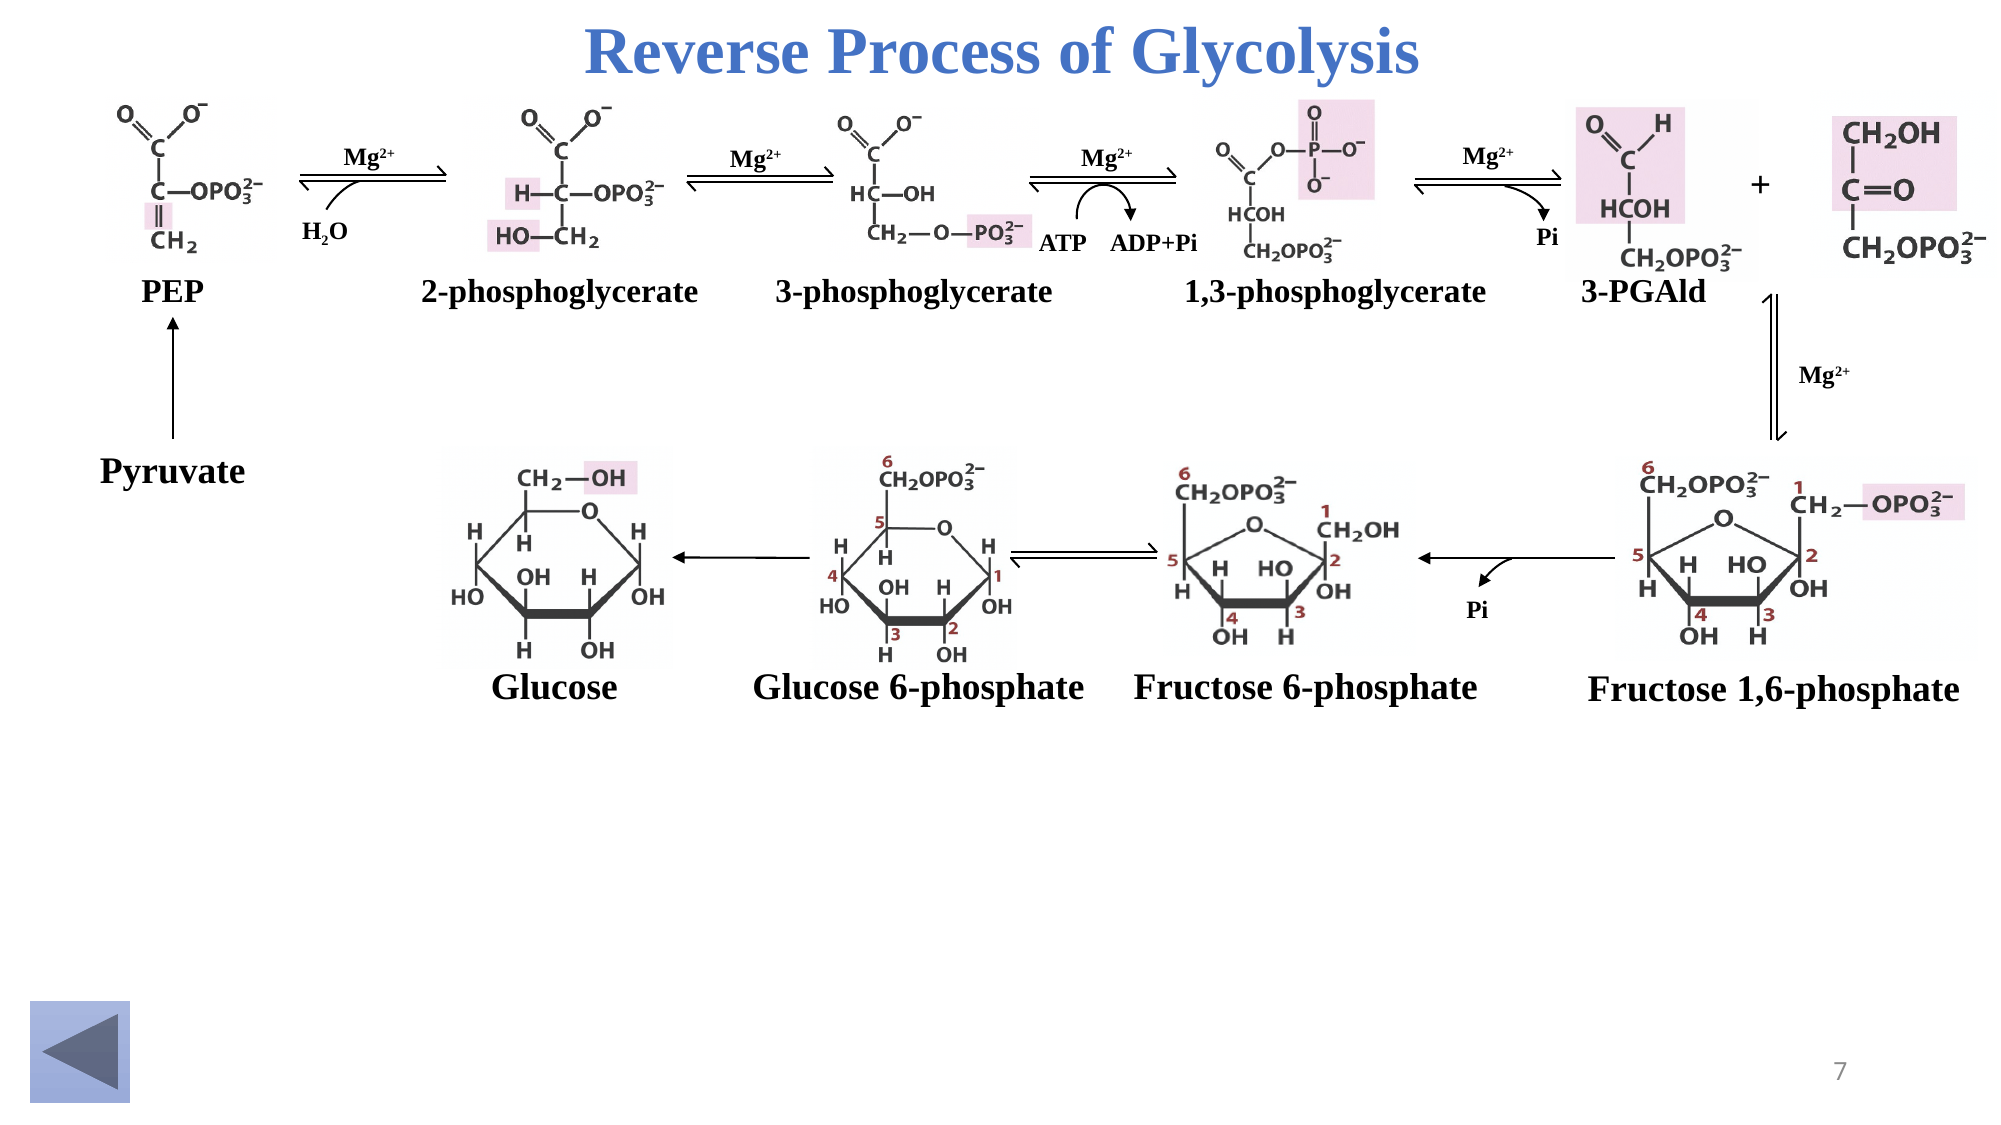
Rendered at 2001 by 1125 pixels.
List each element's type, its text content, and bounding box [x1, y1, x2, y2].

text_box Mg2+ [328, 133, 411, 165]
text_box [1414, 169, 1561, 195]
picture [1192, 89, 1381, 271]
picture [436, 446, 673, 669]
text_box Fructose 6-phosphate [1118, 654, 1494, 715]
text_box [686, 166, 834, 192]
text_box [1010, 543, 1158, 568]
text_box Pyruvate [84, 439, 261, 499]
text_box Mg2+ [715, 134, 797, 166]
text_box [1700, 354, 1848, 380]
text_box [29, 1000, 131, 1103]
text_box Mg2+ [1447, 132, 1529, 169]
text_box 3-phosphoglycerate [760, 261, 1069, 317]
text_box Pi [1521, 212, 1565, 258]
picture [462, 95, 670, 262]
text_box Reverse Process of Glycolysis [569, 0, 1453, 95]
picture [1162, 461, 1418, 656]
text_box ATP [1039, 219, 1102, 265]
text_box PEP [126, 263, 220, 317]
text_box [327, 191, 356, 206]
picture [1810, 90, 1997, 278]
text_box Pi [1451, 586, 1504, 631]
text_box [1478, 559, 1512, 586]
text_box ADP+Pi [1095, 218, 1192, 264]
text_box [1029, 167, 1176, 192]
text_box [299, 165, 447, 191]
text_box Mg2+ [1066, 133, 1148, 167]
text_box 3-PGAld [1566, 282, 1722, 317]
picture [809, 446, 1017, 670]
text_box 2-phosphoglycerate [406, 261, 714, 317]
picture [1615, 456, 1978, 661]
text_box H2O [287, 206, 364, 256]
text_box Fructose 1,6-phosphate [1572, 656, 1976, 717]
slide_number 7 [1412, 1042, 1863, 1103]
text_box + [1759, 152, 1787, 213]
text_box Glucose 6-phosphate [737, 654, 1100, 715]
text_box [1076, 192, 1137, 219]
text_box Mg2+ [1784, 351, 1866, 396]
picture [1565, 99, 1759, 282]
picture [105, 95, 277, 263]
text_box 1,3-phosphoglycerate [1169, 261, 1502, 317]
text_box Glucose [476, 669, 634, 715]
picture [824, 95, 1039, 262]
text_box [1507, 195, 1550, 212]
